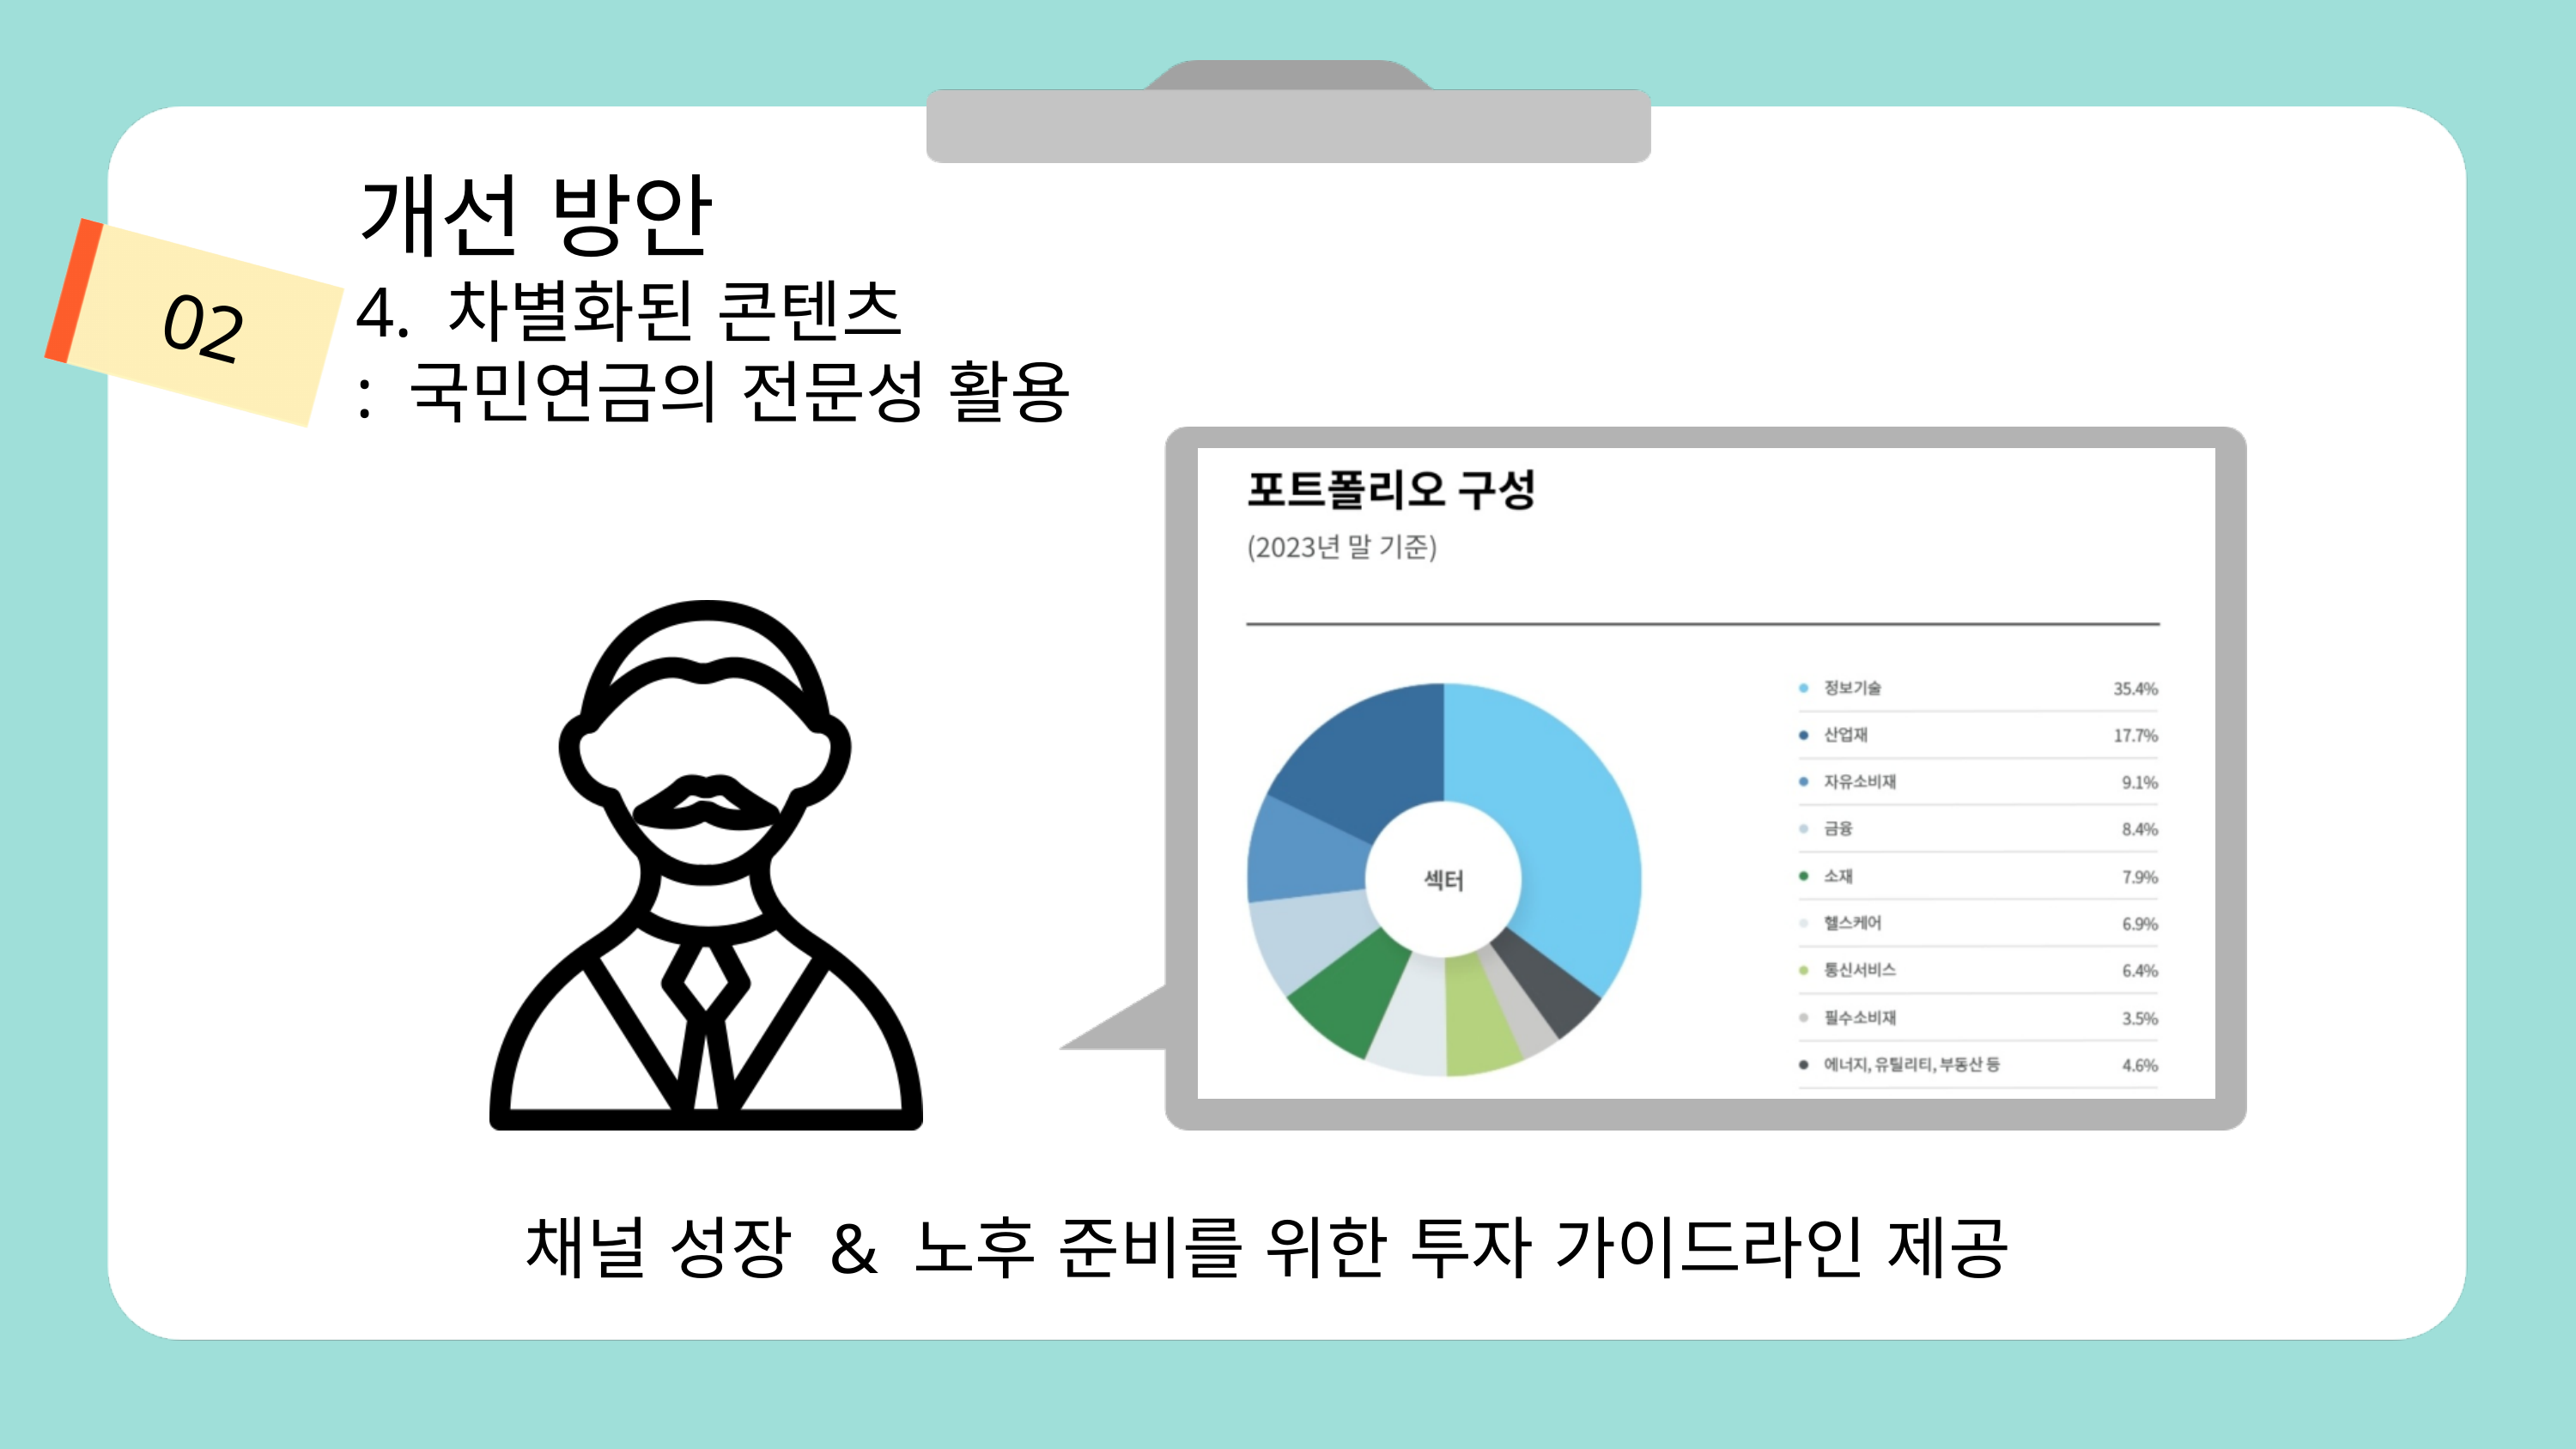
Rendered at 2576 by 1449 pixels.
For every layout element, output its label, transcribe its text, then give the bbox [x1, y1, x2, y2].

picture [44, 60, 2470, 1342]
text_box 02 [88, 243, 101, 249]
